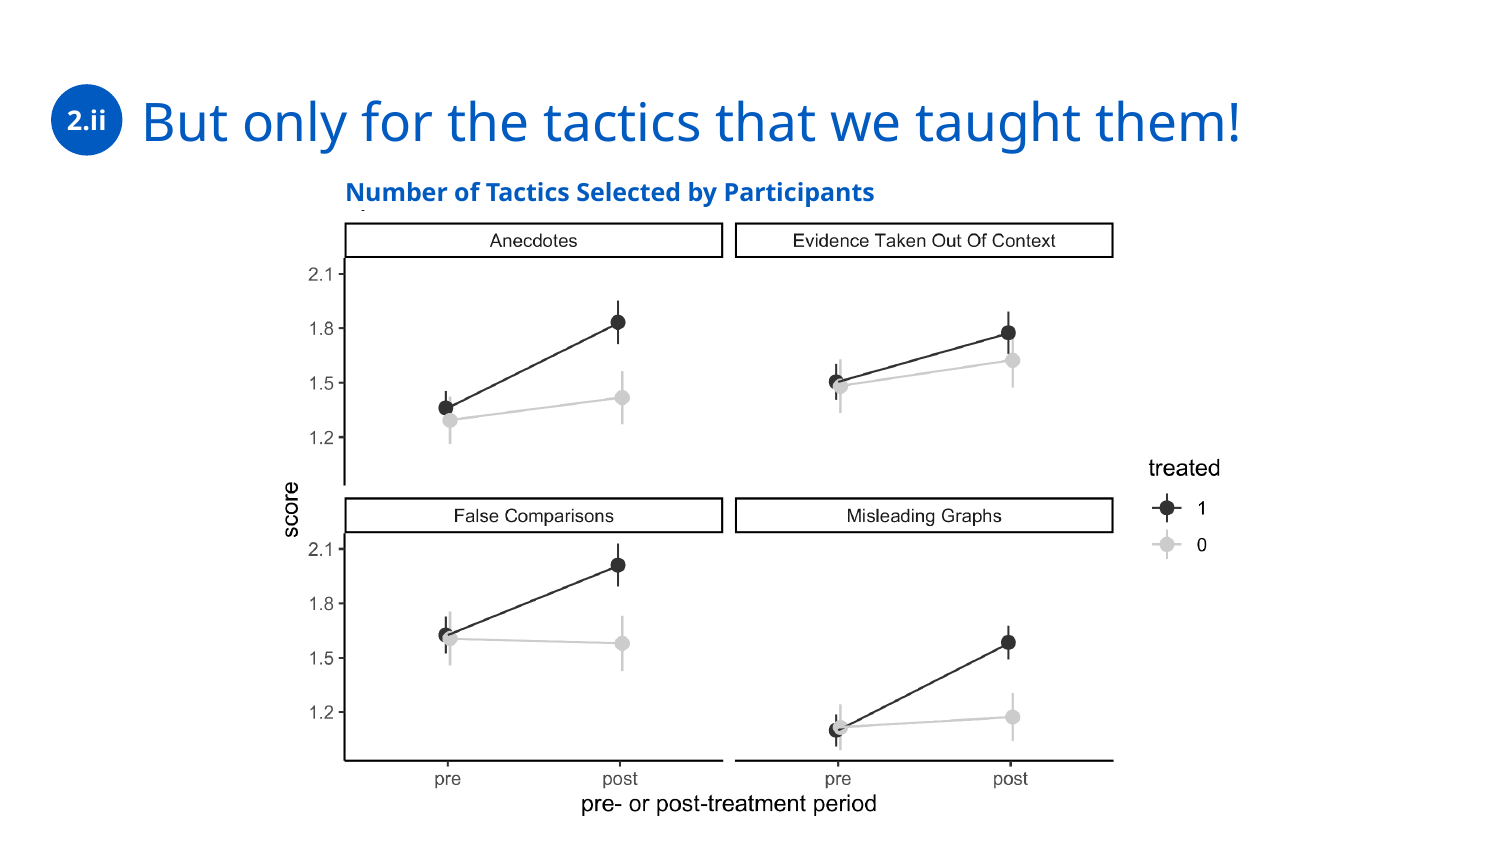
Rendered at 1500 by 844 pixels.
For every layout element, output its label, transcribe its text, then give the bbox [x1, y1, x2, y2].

picture [261, 210, 1239, 827]
text_box Number of Tactics Selected by Participants [330, 156, 986, 208]
text_box 2.ii [51, 84, 123, 156]
title But only for the tactics that we taught them! [51, 72, 1449, 167]
